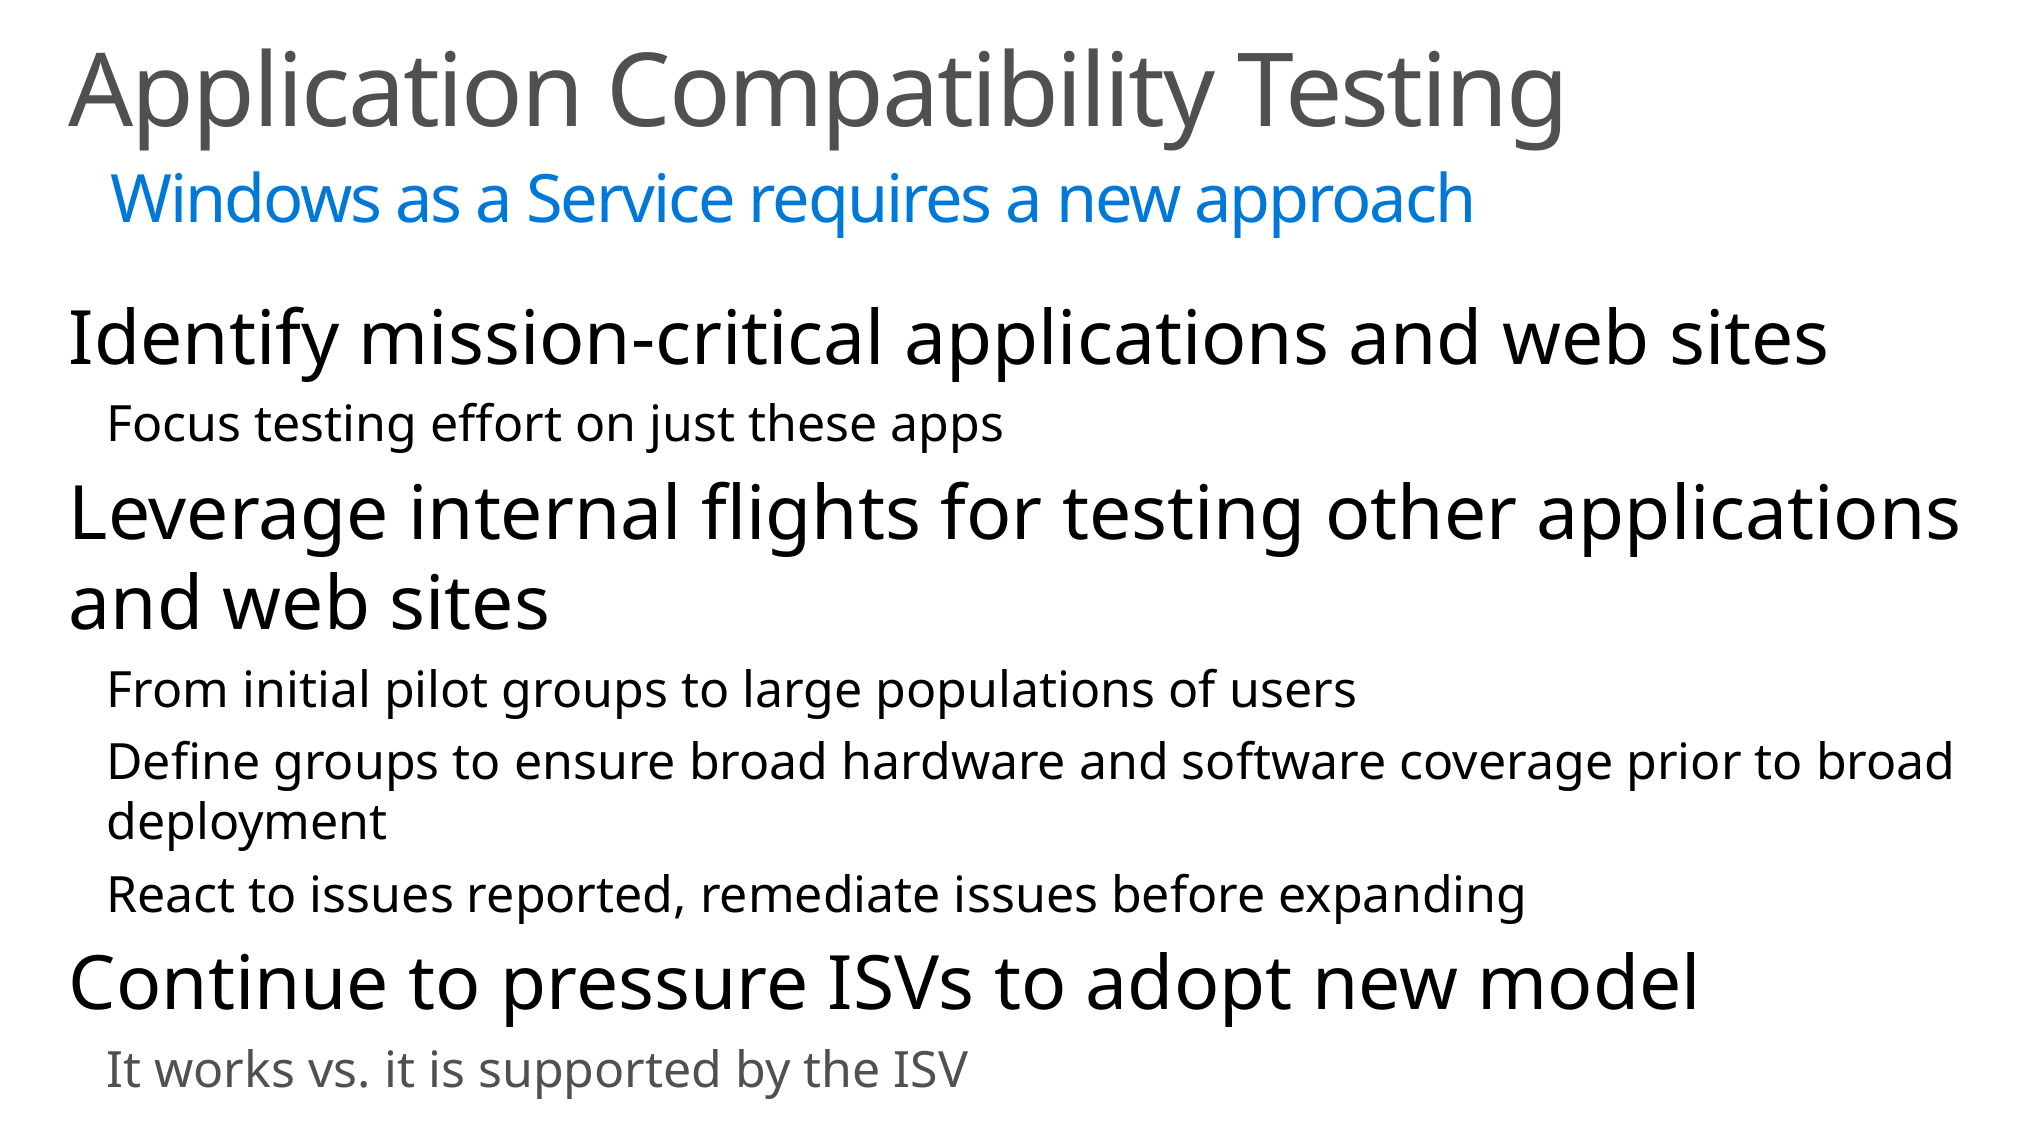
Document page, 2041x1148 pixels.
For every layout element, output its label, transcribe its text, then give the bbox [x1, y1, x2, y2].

list Identify mission-critical applications and web sites Focus testing effort on just these apps Leverage internal flights for testing other applications and web sites From initial pilot groups to large populations of users Define groups to ensure broad hardware and software coverage prior to broad deployment React to issues reported, remediate issues before expanding Continue to pressure ISVs to adopt new model It works vs. it is supported by the ISV [45, 274, 1996, 1121]
title Application Compatibility Testing Windows as a Service requires a new approach [45, 23, 1996, 199]
